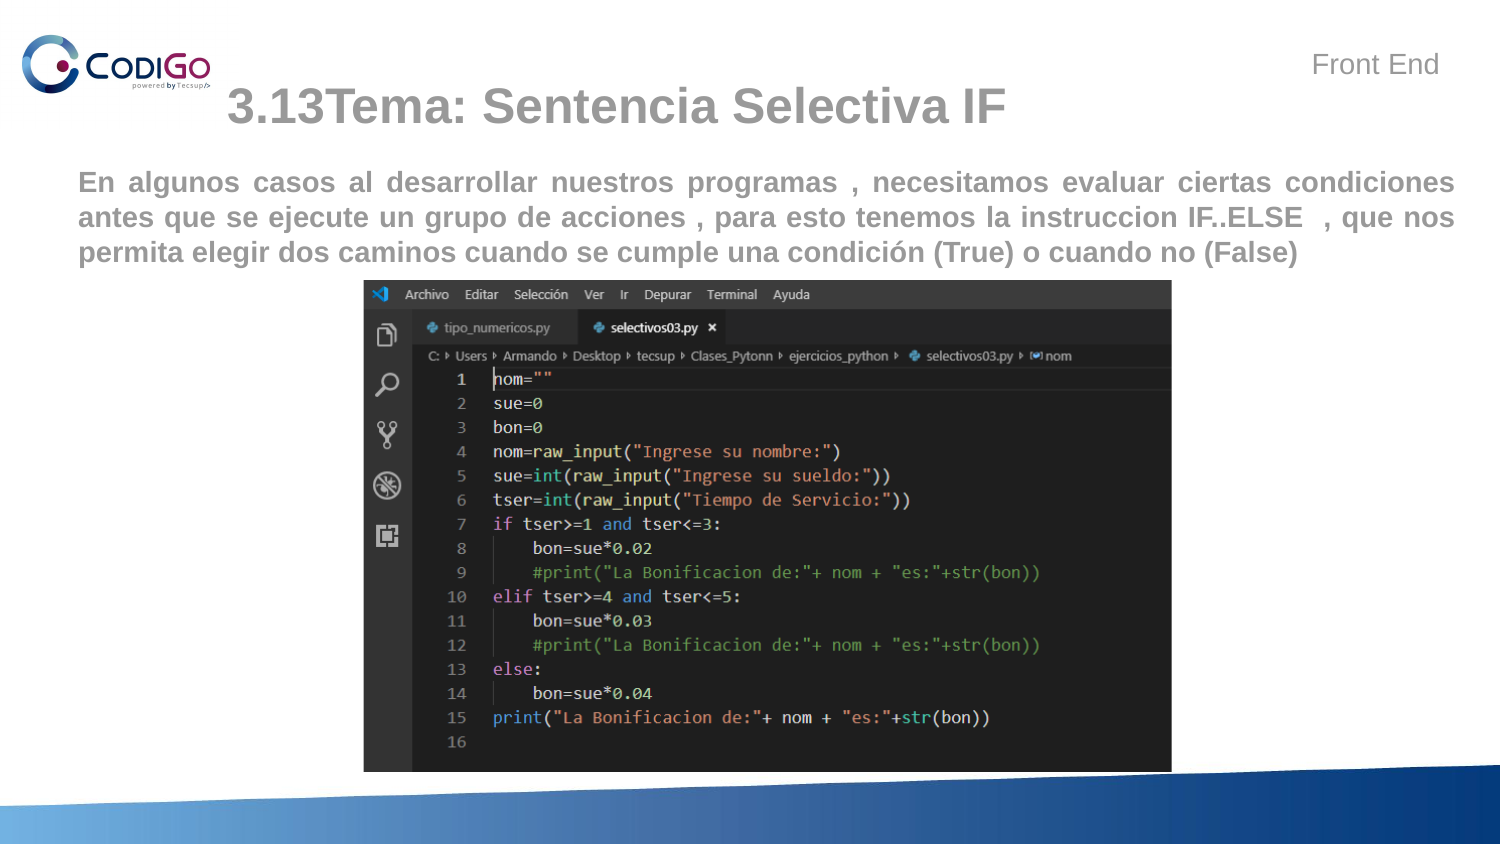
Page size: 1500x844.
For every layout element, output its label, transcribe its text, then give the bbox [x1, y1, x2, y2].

text_box En algunos casos al desarrollar nuestros programas , necesitamos evaluar ciertas condiciones antes que se ejecute un grupo de acciones , para esto tenemos la instruccion IF..ELSE , que nos permita elegir dos caminos cuando se cumple una condición (True) o cuando no (False) [63, 155, 1473, 276]
text_box 3.13Tema: Sentencia Selectiva IF [190, 71, 1437, 135]
picture [0, 0, 1500, 844]
